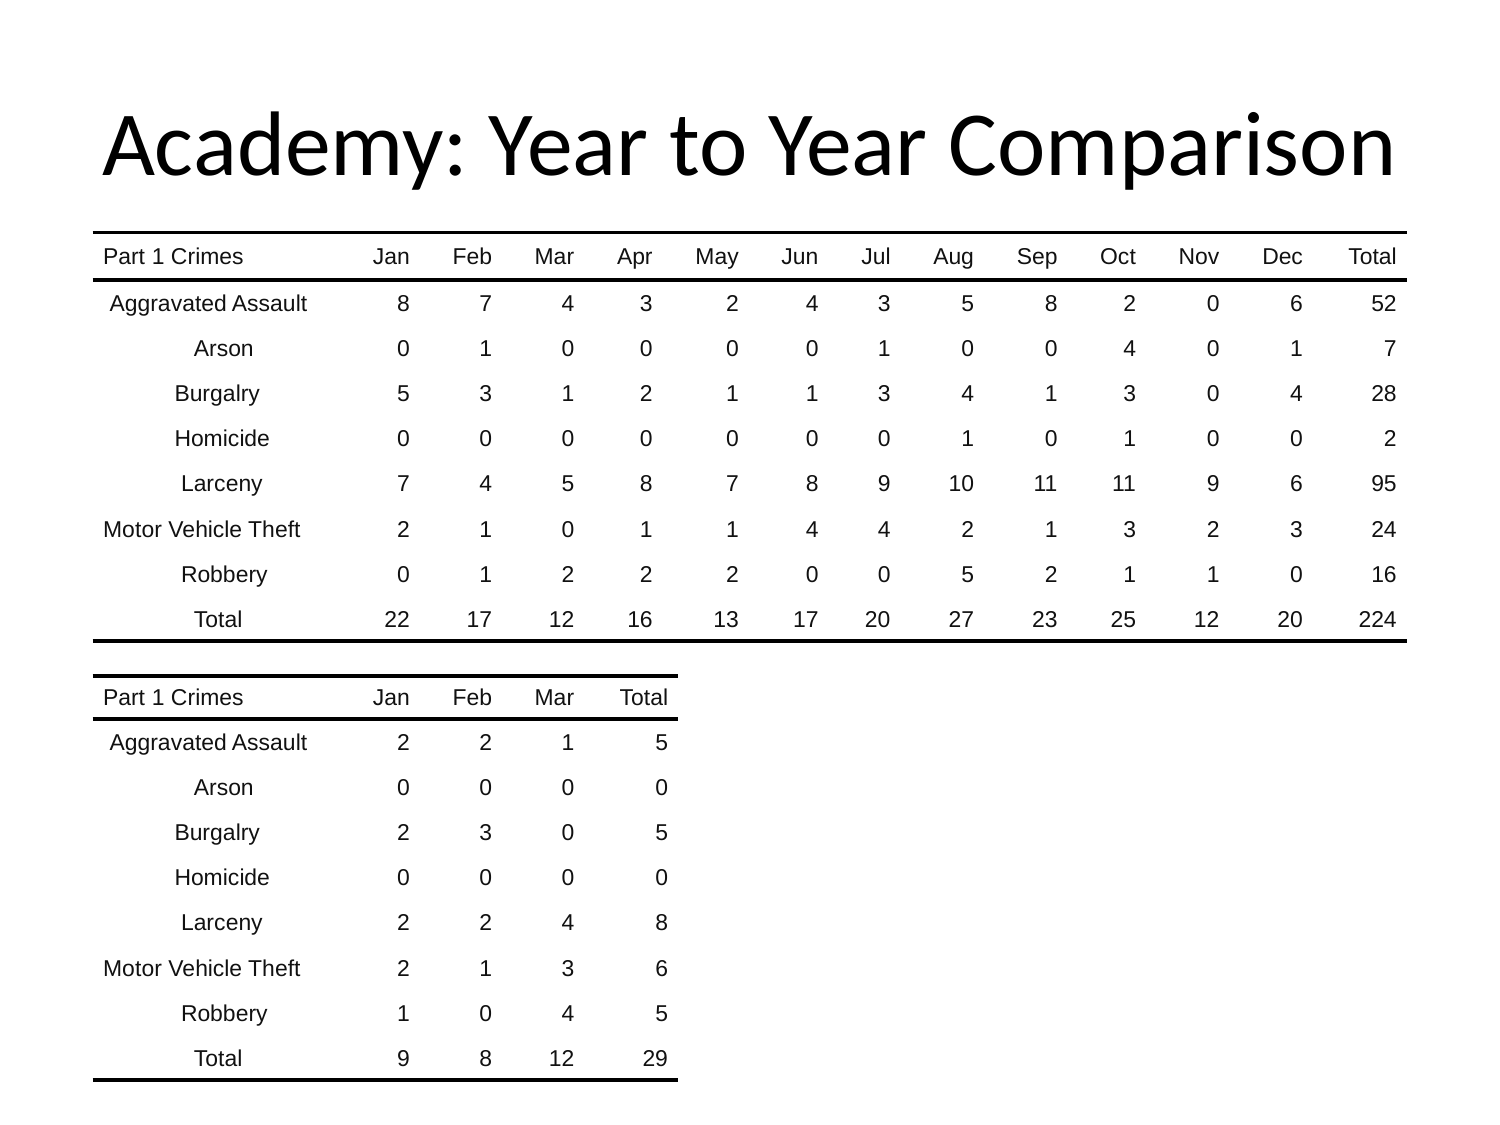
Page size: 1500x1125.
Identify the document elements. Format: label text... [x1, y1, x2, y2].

table_cell 1 [420, 327, 503, 370]
table_cell 1 [585, 508, 663, 551]
table_cell 0 [341, 856, 420, 899]
table_header Oct [1068, 234, 1146, 278]
table_cell 2 [420, 899, 503, 947]
table_cell Aggravated Assault [93, 721, 341, 766]
table_cell 11 [984, 460, 1068, 508]
table_header Jan [341, 234, 420, 278]
table_cell 0 [420, 990, 503, 1037]
table_cell 16 [1313, 551, 1407, 598]
table_cell 8 [749, 460, 829, 508]
table_cell 2 [984, 551, 1068, 598]
table_cell 0 [984, 327, 1068, 370]
table_cell 0 [1146, 370, 1230, 417]
table_cell Larceny [93, 899, 341, 947]
table_header May [663, 234, 749, 278]
table_cell 0 [1230, 551, 1313, 598]
table_cell 12 [1146, 598, 1230, 639]
table_cell 4 [1230, 370, 1313, 417]
table_cell 10 [901, 460, 984, 508]
table_cell 9 [829, 460, 901, 508]
table_cell 12 [503, 598, 585, 639]
table_cell 1 [663, 370, 749, 417]
table_cell 1 [503, 721, 585, 766]
table_cell 0 [663, 327, 749, 370]
table_cell 27 [901, 598, 984, 639]
table_cell 4 [749, 508, 829, 551]
table_cell Aggravated Assault [93, 282, 341, 327]
table_cell Burgalry [93, 370, 341, 417]
table_cell 5 [585, 809, 678, 856]
table_cell 5 [341, 370, 420, 417]
table_cell 0 [503, 766, 585, 809]
table_cell 0 [1146, 327, 1230, 370]
table_cell 1 [420, 508, 503, 551]
table_cell 0 [585, 417, 663, 460]
table_cell Homicide [93, 417, 341, 460]
table_cell 1 [420, 551, 503, 598]
table_cell 0 [901, 327, 984, 370]
table_cell 8 [585, 460, 663, 508]
table_cell Robbery [93, 990, 341, 1037]
table_cell 2 [1068, 282, 1146, 327]
table_cell 1 [1230, 327, 1313, 370]
table_cell Motor Vehicle Theft [93, 508, 341, 551]
table_cell 20 [829, 598, 901, 639]
table_cell 1 [984, 508, 1068, 551]
table_cell 29 [585, 1037, 678, 1078]
table_cell 0 [1146, 417, 1230, 460]
table_cell 4 [503, 990, 585, 1037]
table_cell 0 [663, 417, 749, 460]
table_cell 1 [503, 370, 585, 417]
table_cell 17 [420, 598, 503, 639]
table_cell 3 [829, 282, 901, 327]
table_cell 3 [420, 370, 503, 417]
table_cell 4 [901, 370, 984, 417]
table_cell 2 [663, 551, 749, 598]
table_cell 9 [1146, 460, 1230, 508]
table_cell 22 [341, 598, 420, 639]
table_cell 6 [1230, 282, 1313, 327]
table_cell 0 [984, 417, 1068, 460]
table_cell 8 [984, 282, 1068, 327]
table_cell 2 [1313, 417, 1407, 460]
table_cell 1 [341, 990, 420, 1037]
table_header Sep [984, 234, 1068, 278]
table_cell 2 [341, 721, 420, 766]
title Academy: Year to Year Comparison [75, 45, 1425, 233]
table_cell 0 [420, 856, 503, 899]
table_cell 3 [420, 809, 503, 856]
table_cell 0 [585, 766, 678, 809]
table_cell 0 [503, 327, 585, 370]
table_cell 2 [341, 899, 420, 947]
table_header Feb [420, 234, 503, 278]
table_header Mar [503, 234, 585, 278]
table_cell 8 [585, 899, 678, 947]
table_cell 1 [1146, 551, 1230, 598]
table_cell 2 [503, 551, 585, 598]
table_cell Arson [93, 766, 341, 809]
table_cell 2 [585, 370, 663, 417]
table_cell 17 [749, 598, 829, 639]
table_cell 0 [749, 417, 829, 460]
table_header Mar [503, 678, 585, 717]
table_cell Larceny [93, 460, 341, 508]
table_header Part 1 Crimes [93, 678, 341, 717]
table_cell 1 [749, 370, 829, 417]
table_cell 0 [341, 327, 420, 370]
table_cell 2 [420, 721, 503, 766]
table_cell 0 [585, 327, 663, 370]
table_cell 1 [984, 370, 1068, 417]
table_cell 25 [1068, 598, 1146, 639]
table_cell 0 [1230, 417, 1313, 460]
table_cell 1 [420, 947, 503, 990]
table_cell 0 [503, 809, 585, 856]
table_cell 1 [901, 417, 984, 460]
table_cell 4 [1068, 327, 1146, 370]
table_cell 5 [503, 460, 585, 508]
table_header Nov [1146, 234, 1230, 278]
table_cell 0 [341, 417, 420, 460]
table_cell 224 [1313, 598, 1407, 639]
table_cell 5 [585, 990, 678, 1037]
table_cell 1 [663, 508, 749, 551]
table_header Total [585, 678, 678, 717]
table_header Jan [341, 678, 420, 717]
table_cell 95 [1313, 460, 1407, 508]
table_cell 4 [503, 282, 585, 327]
table_cell 2 [585, 551, 663, 598]
table_cell 0 [829, 551, 901, 598]
table_cell 3 [585, 282, 663, 327]
table_cell 7 [420, 282, 503, 327]
table_cell Burgalry [93, 809, 341, 856]
table_header Total [1313, 234, 1407, 278]
table_cell 8 [420, 1037, 503, 1078]
table_cell 1 [829, 327, 901, 370]
table_header Apr [585, 234, 663, 278]
table_cell 5 [901, 551, 984, 598]
table_cell 3 [503, 947, 585, 990]
table_cell 3 [1068, 370, 1146, 417]
table_cell 0 [1146, 282, 1230, 327]
table_cell Homicide [93, 856, 341, 899]
table_cell 0 [503, 508, 585, 551]
table_cell Total [93, 598, 341, 639]
table_cell 2 [341, 508, 420, 551]
table_cell 0 [341, 551, 420, 598]
table_cell 0 [829, 417, 901, 460]
table_cell 16 [585, 598, 663, 639]
table_cell 0 [585, 856, 678, 899]
table_cell 0 [420, 766, 503, 809]
table_cell 3 [1230, 508, 1313, 551]
table_cell 6 [585, 947, 678, 990]
table_cell 24 [1313, 508, 1407, 551]
table_cell 6 [1230, 460, 1313, 508]
table_cell 7 [1313, 327, 1407, 370]
table_cell 4 [829, 508, 901, 551]
table_cell Robbery [93, 551, 341, 598]
table_cell 11 [1068, 460, 1146, 508]
table_cell 0 [341, 766, 420, 809]
table_header Part 1 Crimes [93, 234, 341, 278]
table_cell 7 [663, 460, 749, 508]
table_cell 2 [341, 947, 420, 990]
table_cell 12 [503, 1037, 585, 1078]
table_cell 2 [901, 508, 984, 551]
table_cell 4 [503, 899, 585, 947]
table_cell 52 [1313, 282, 1407, 327]
table_header Jul [829, 234, 901, 278]
table_cell 3 [829, 370, 901, 417]
table_cell Motor Vehicle Theft [93, 947, 341, 990]
table_cell 4 [749, 282, 829, 327]
table_cell 0 [503, 417, 585, 460]
table_cell 1 [1068, 417, 1146, 460]
table_header Jun [749, 234, 829, 278]
table_cell Arson [93, 327, 341, 370]
table_cell 8 [341, 282, 420, 327]
table_cell 7 [341, 460, 420, 508]
table_cell 2 [663, 282, 749, 327]
table_cell 28 [1313, 370, 1407, 417]
table_cell Total [93, 1037, 341, 1078]
table_cell 2 [1146, 508, 1230, 551]
table_cell 9 [341, 1037, 420, 1078]
table_cell 23 [984, 598, 1068, 639]
table_cell 0 [749, 551, 829, 598]
table_cell 0 [503, 856, 585, 899]
table_cell 20 [1230, 598, 1313, 639]
table_header Dec [1230, 234, 1313, 278]
table_header Feb [420, 678, 503, 717]
table_cell 5 [901, 282, 984, 327]
table_cell 0 [420, 417, 503, 460]
table_cell 3 [1068, 508, 1146, 551]
table_cell 1 [1068, 551, 1146, 598]
table_header Aug [901, 234, 984, 278]
table_cell 4 [420, 460, 503, 508]
table_cell 0 [749, 327, 829, 370]
table_cell 5 [585, 721, 678, 766]
table_cell 13 [663, 598, 749, 639]
table_cell 2 [341, 809, 420, 856]
